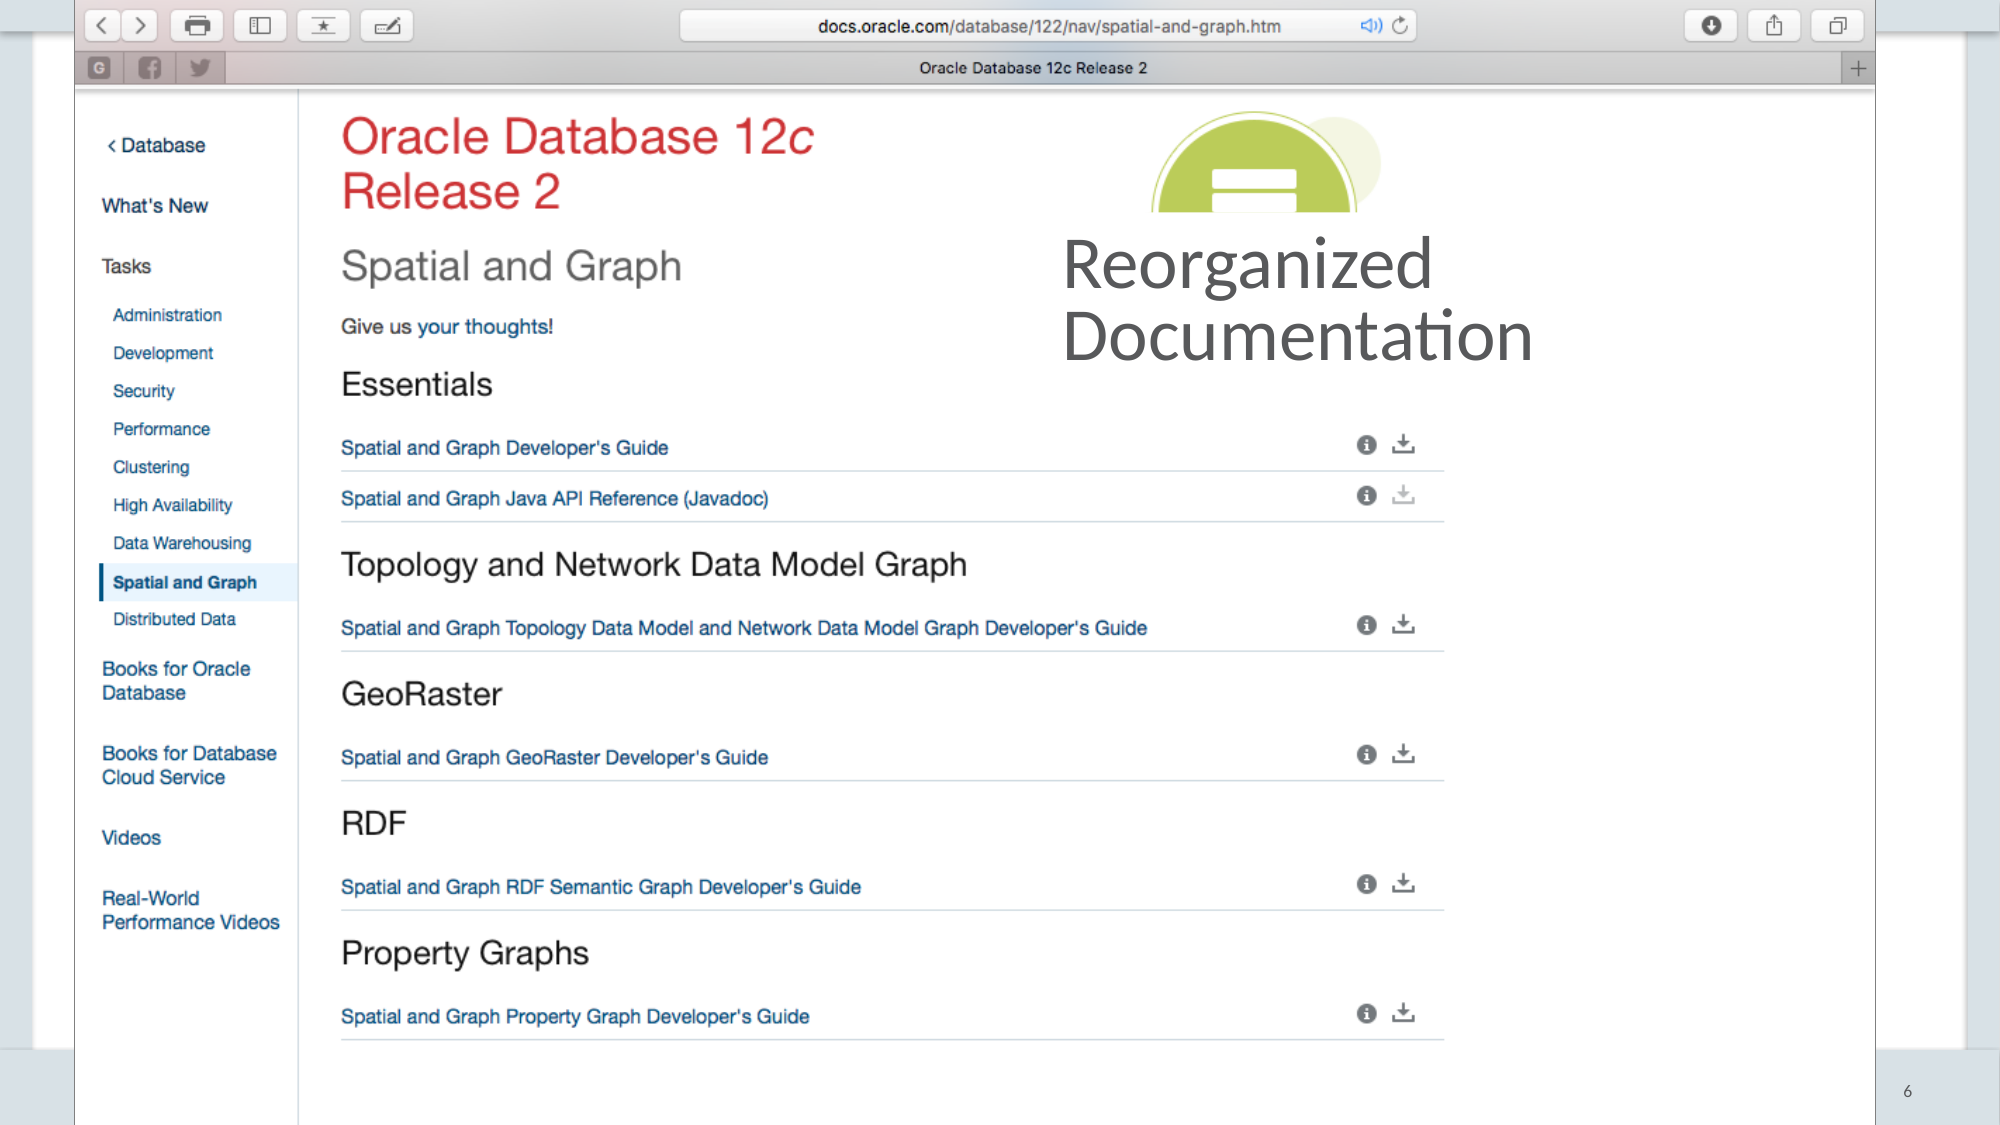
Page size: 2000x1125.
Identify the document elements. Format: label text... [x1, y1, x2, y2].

slide_number 6 [1881, 1075, 1913, 1106]
picture [74, 0, 1875, 1125]
